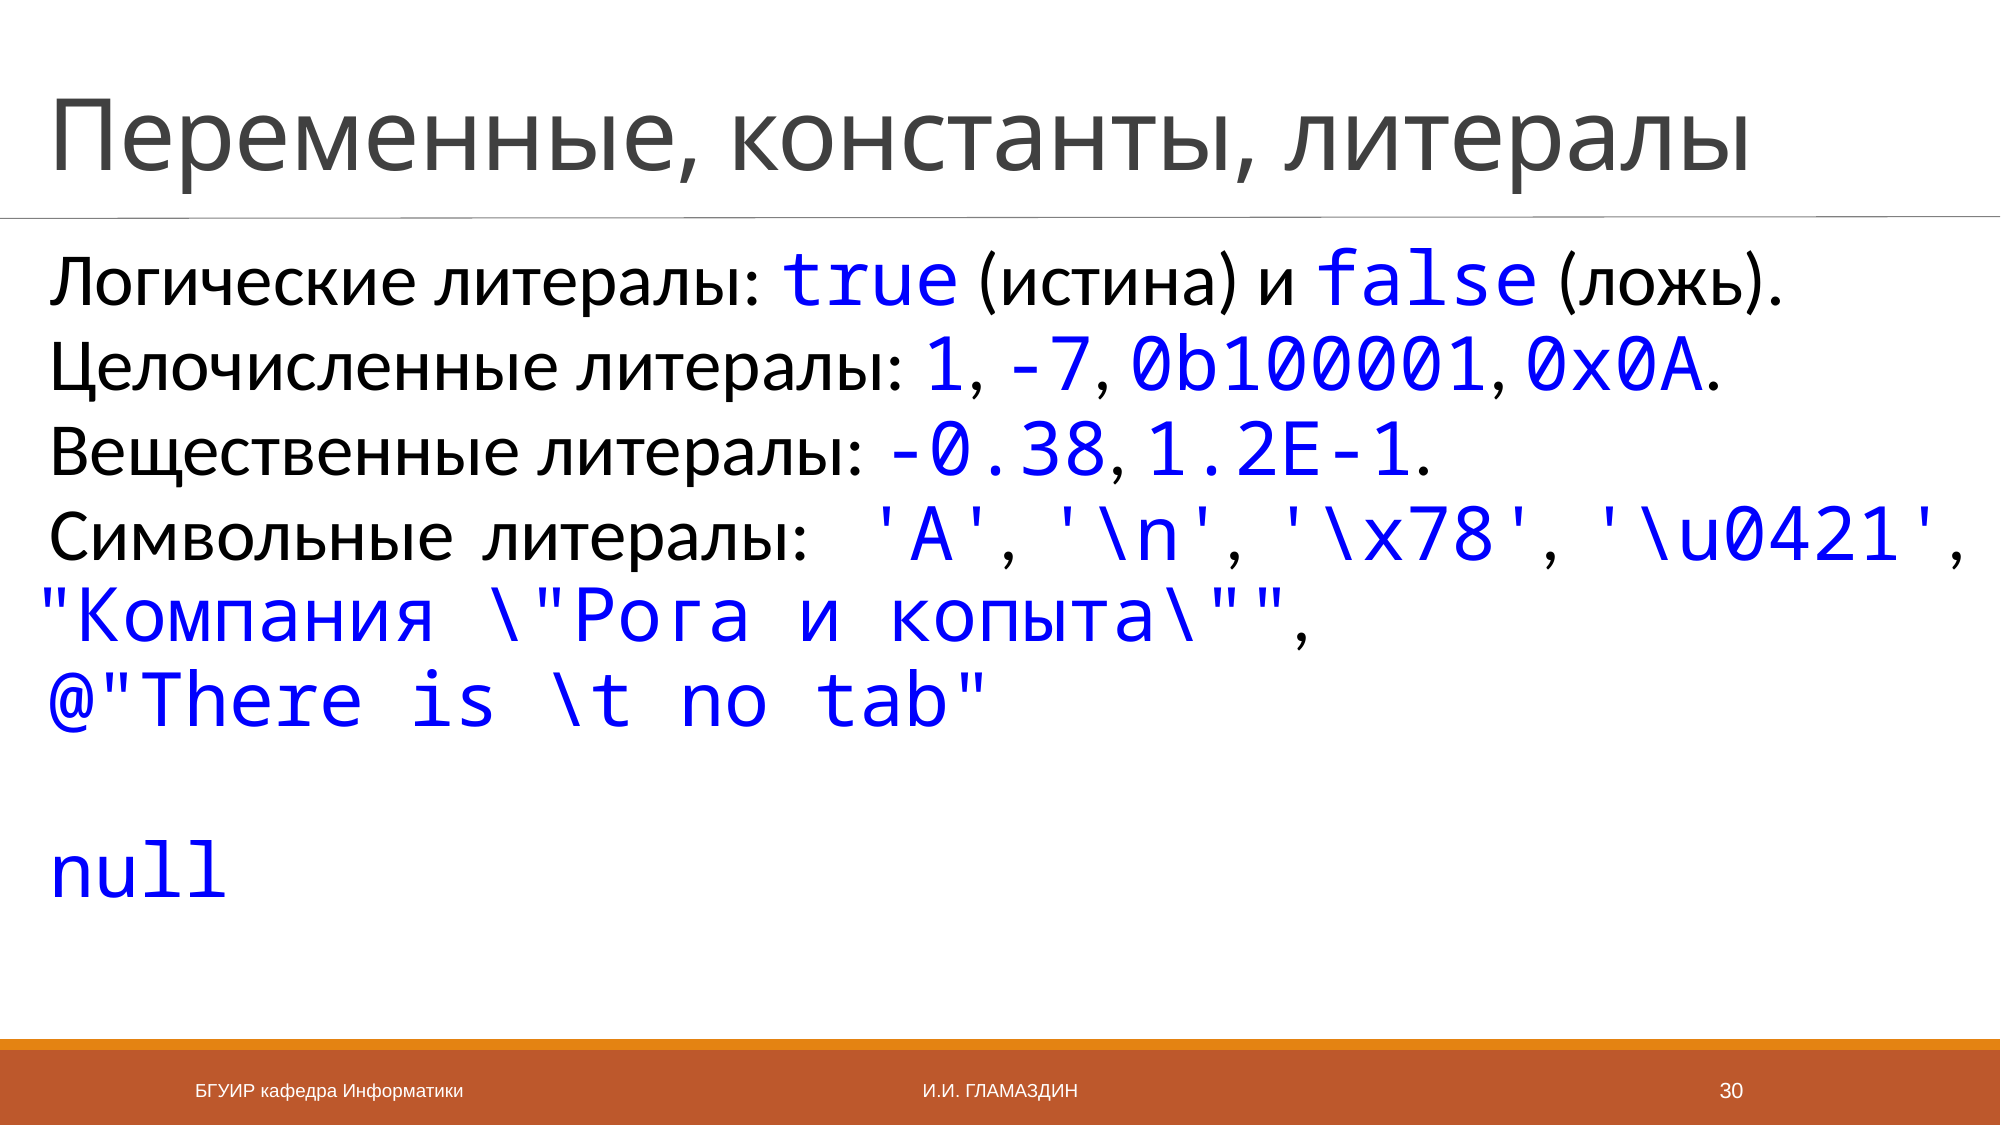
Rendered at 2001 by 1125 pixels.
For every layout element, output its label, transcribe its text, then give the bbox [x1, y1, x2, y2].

title Переменные, константы, литералы [32, 47, 1967, 198]
slide_number БГУИР кафедра Информатики [180, 1059, 586, 1120]
list Логические литералы: true (истина) и false (ложь). Целочисленные литералы: 1, -7, 0b100001, 0x0A. Вещественные литералы: -0.38, 1.2E-1. Символьные литералы: 'A', '\n', '\x78', '\u0421', "Компания \"Рога и копыта\"", @"There is \t no tab" null [32, 233, 1967, 1025]
footer И.И. Гламаздин [604, 1059, 1396, 1120]
slide_number 30 [1624, 1059, 1840, 1120]
